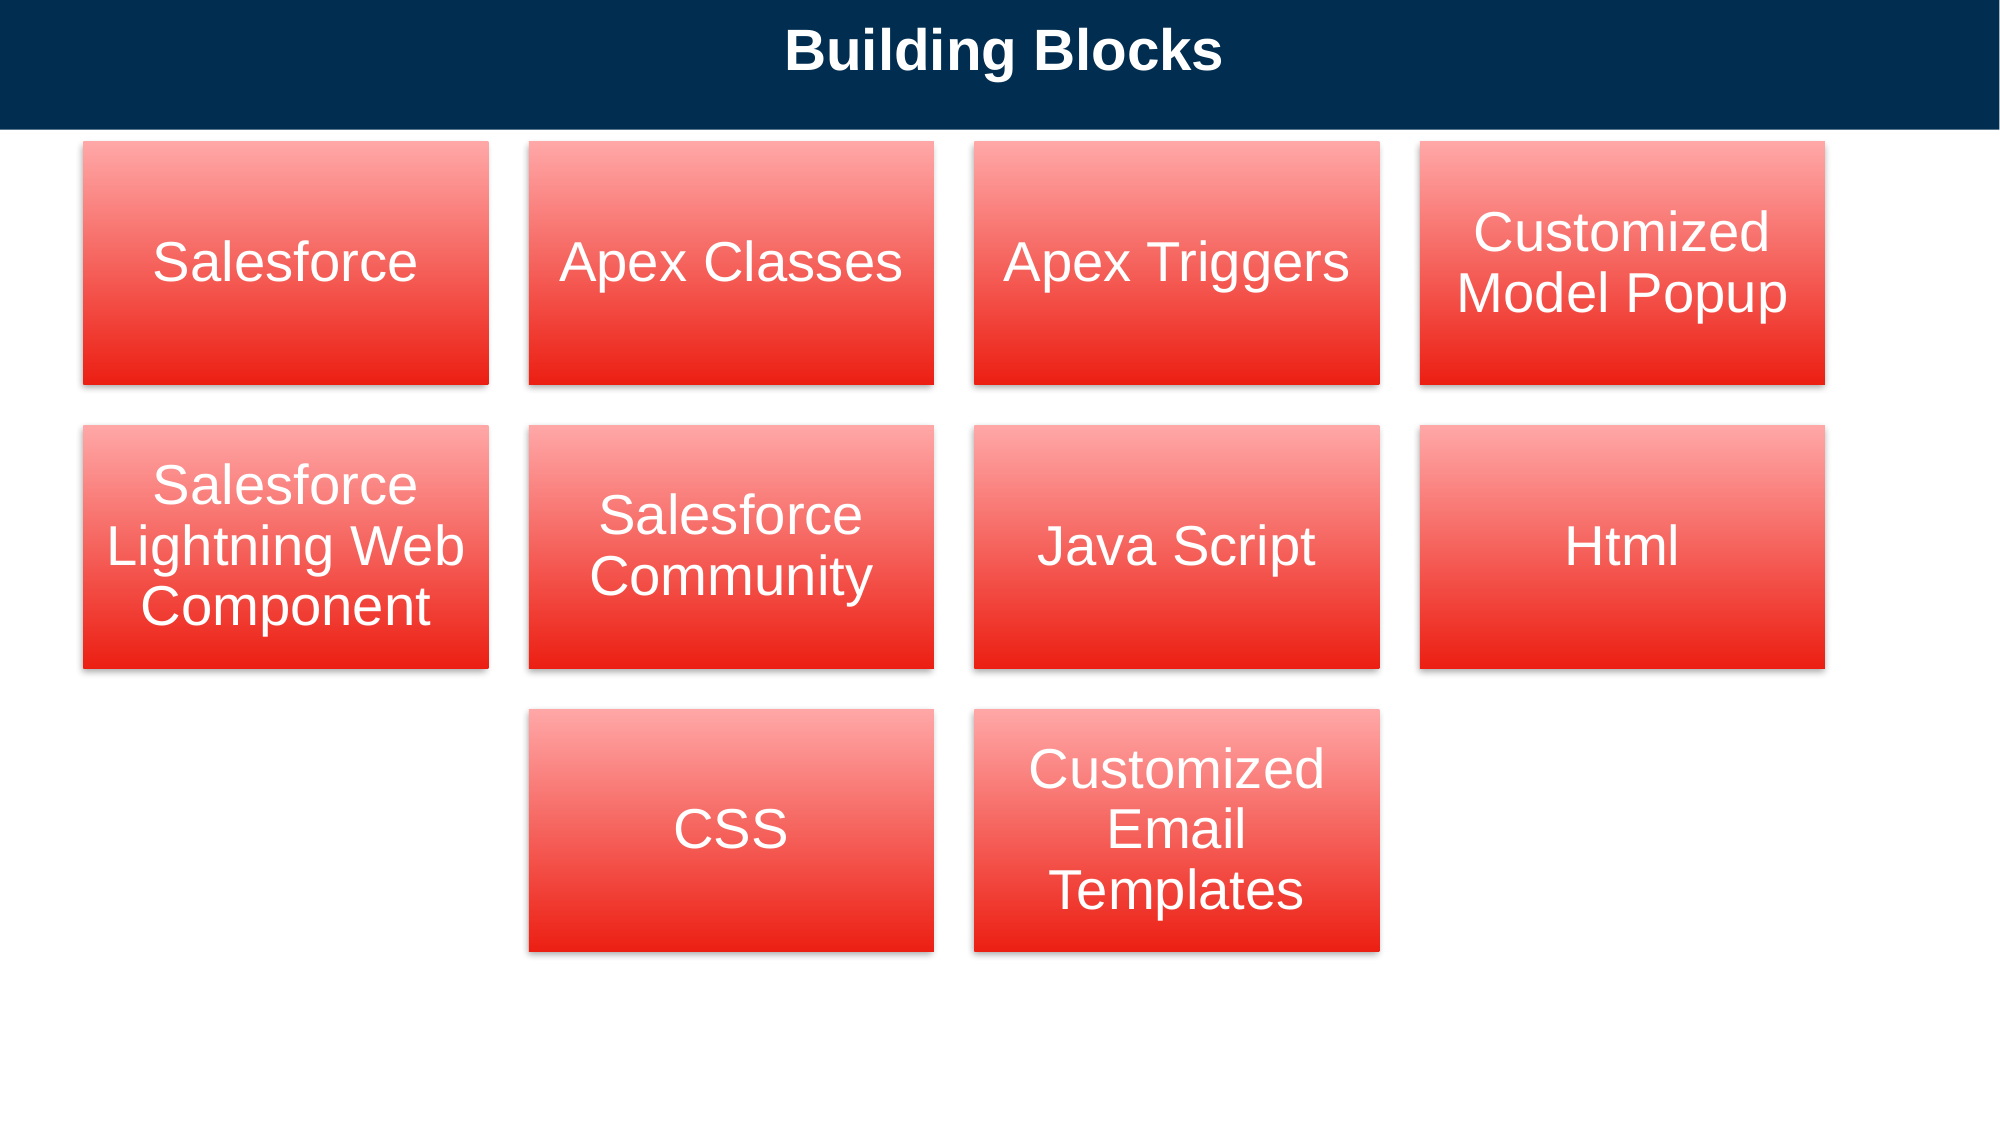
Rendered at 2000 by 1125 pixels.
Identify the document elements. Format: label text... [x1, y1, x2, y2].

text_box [54, 141, 1855, 953]
title Building Blocks [116, 9, 1893, 94]
